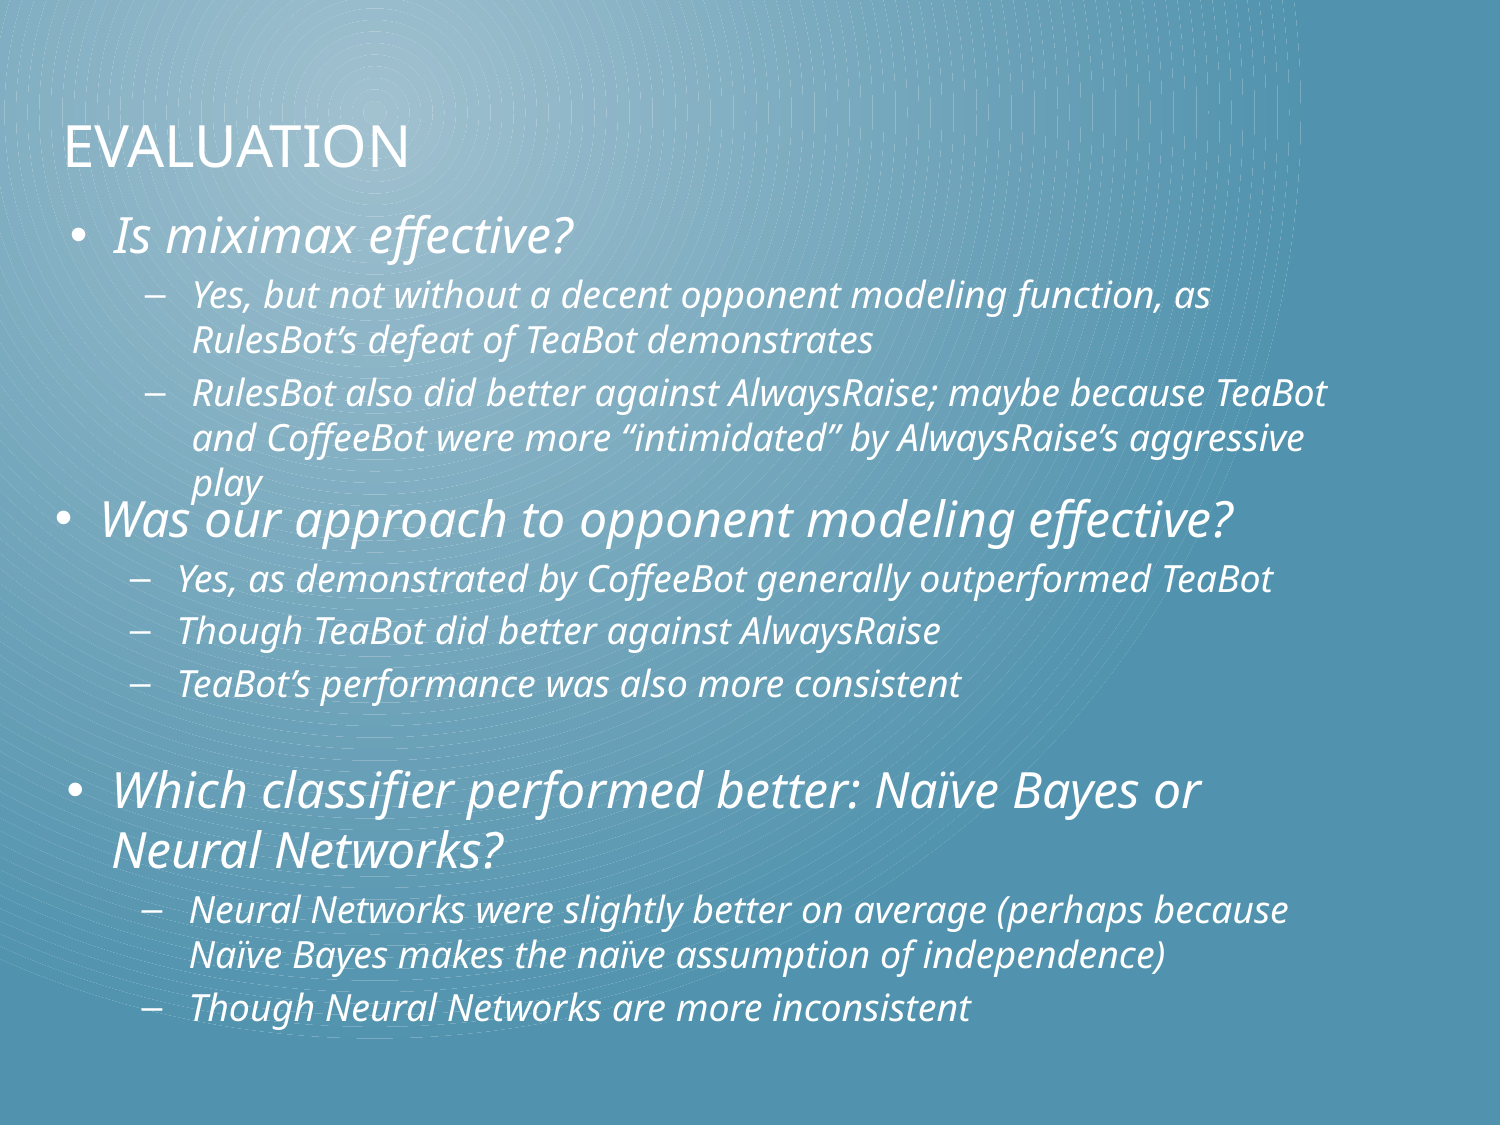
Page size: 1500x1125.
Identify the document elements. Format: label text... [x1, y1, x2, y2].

list Is miximax effective? Yes, but not without a decent opponent modeling function, as RulesBot’s defeat of TeaBot demonstrates RulesBot also did better against AlwaysRaise; maybe because TeaBot and CoffeeBot were more “intimidated” by AlwaysRaise’s aggressive play [54, 196, 1366, 479]
text_box Was our approach to opponent modeling effective? Yes, as demonstrated by CoffeeBot generally outperformed TeaBot Though TeaBot did better against AlwaysRaise TeaBot’s performance was also more consistent [39, 479, 1387, 1125]
title evaluation [47, 101, 544, 427]
text_box Which classifier performed better: Naïve Bayes or Neural Networks? Neural Networks were slightly better on average (perhaps because Naïve Bayes makes the naïve assumption of independence) Though Neural Networks are more inconsistent [51, 751, 1351, 1125]
